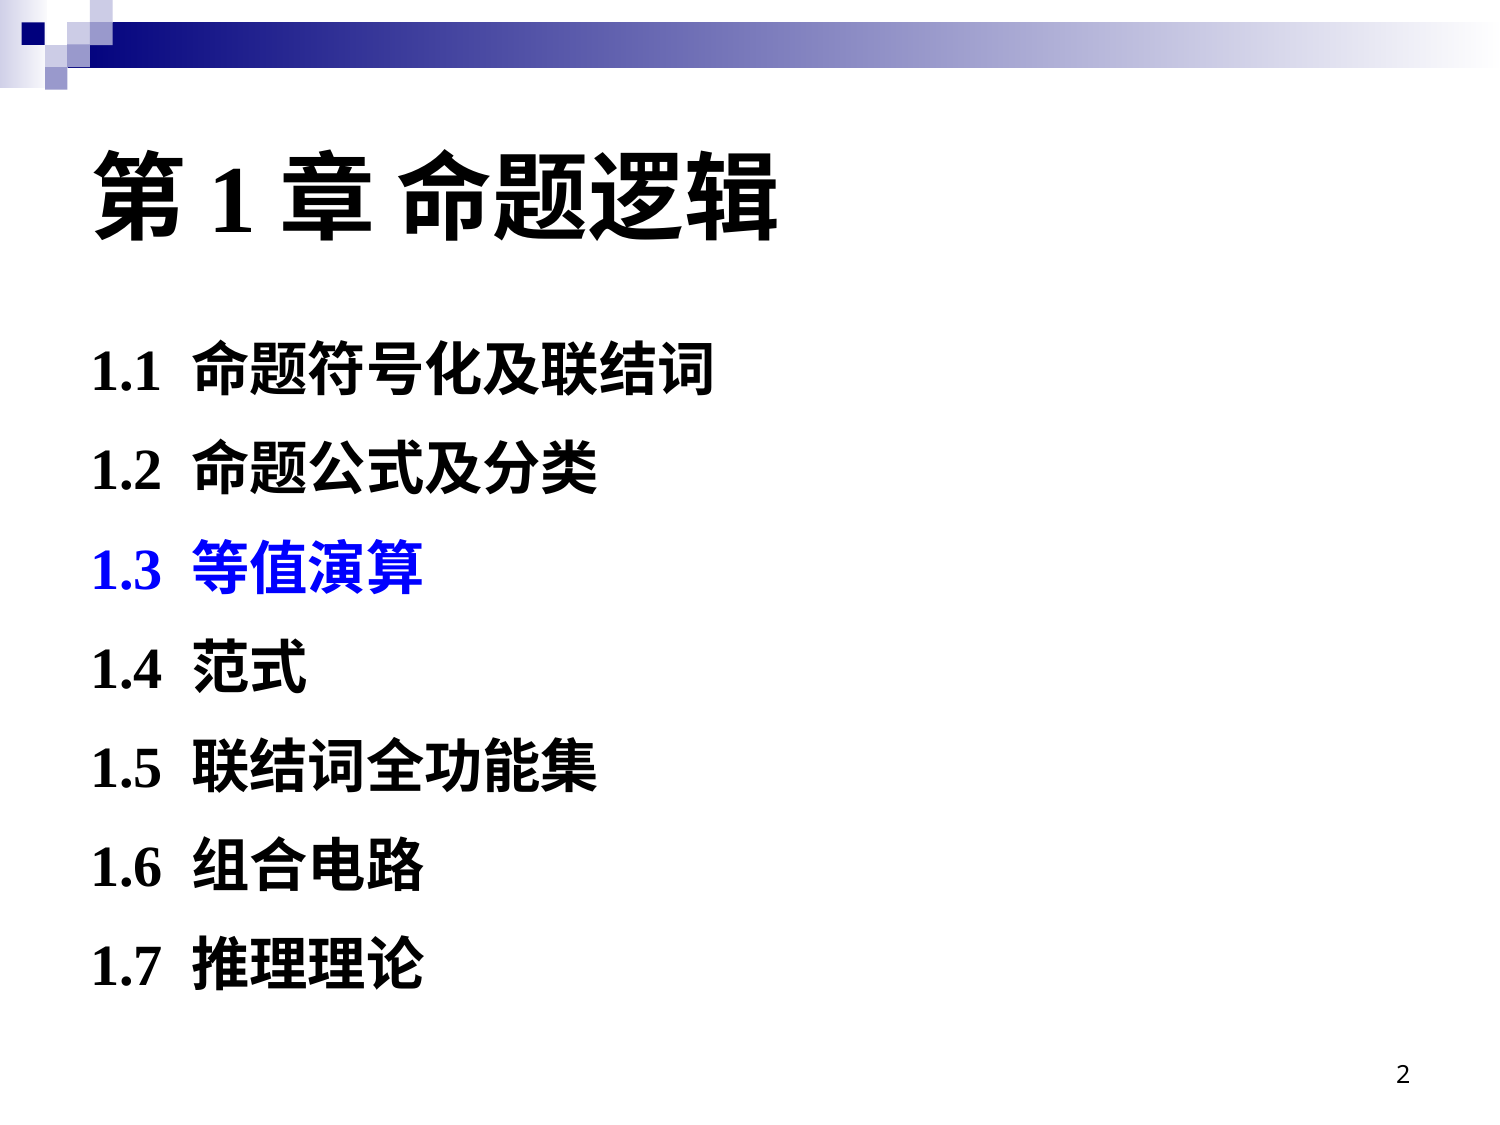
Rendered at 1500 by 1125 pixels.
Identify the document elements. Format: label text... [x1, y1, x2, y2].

list 1.1 命题符号化及联结词 1.2 命题公式及分类 1.3 等值演算 1.4 范式 1.5 联结词全功能集 1.6 组合电路 1.7 推理理论 [74, 324, 1426, 963]
title 第1章 命题逻辑 [74, 74, 1426, 313]
text_box 2 [1074, 1024, 1425, 1100]
